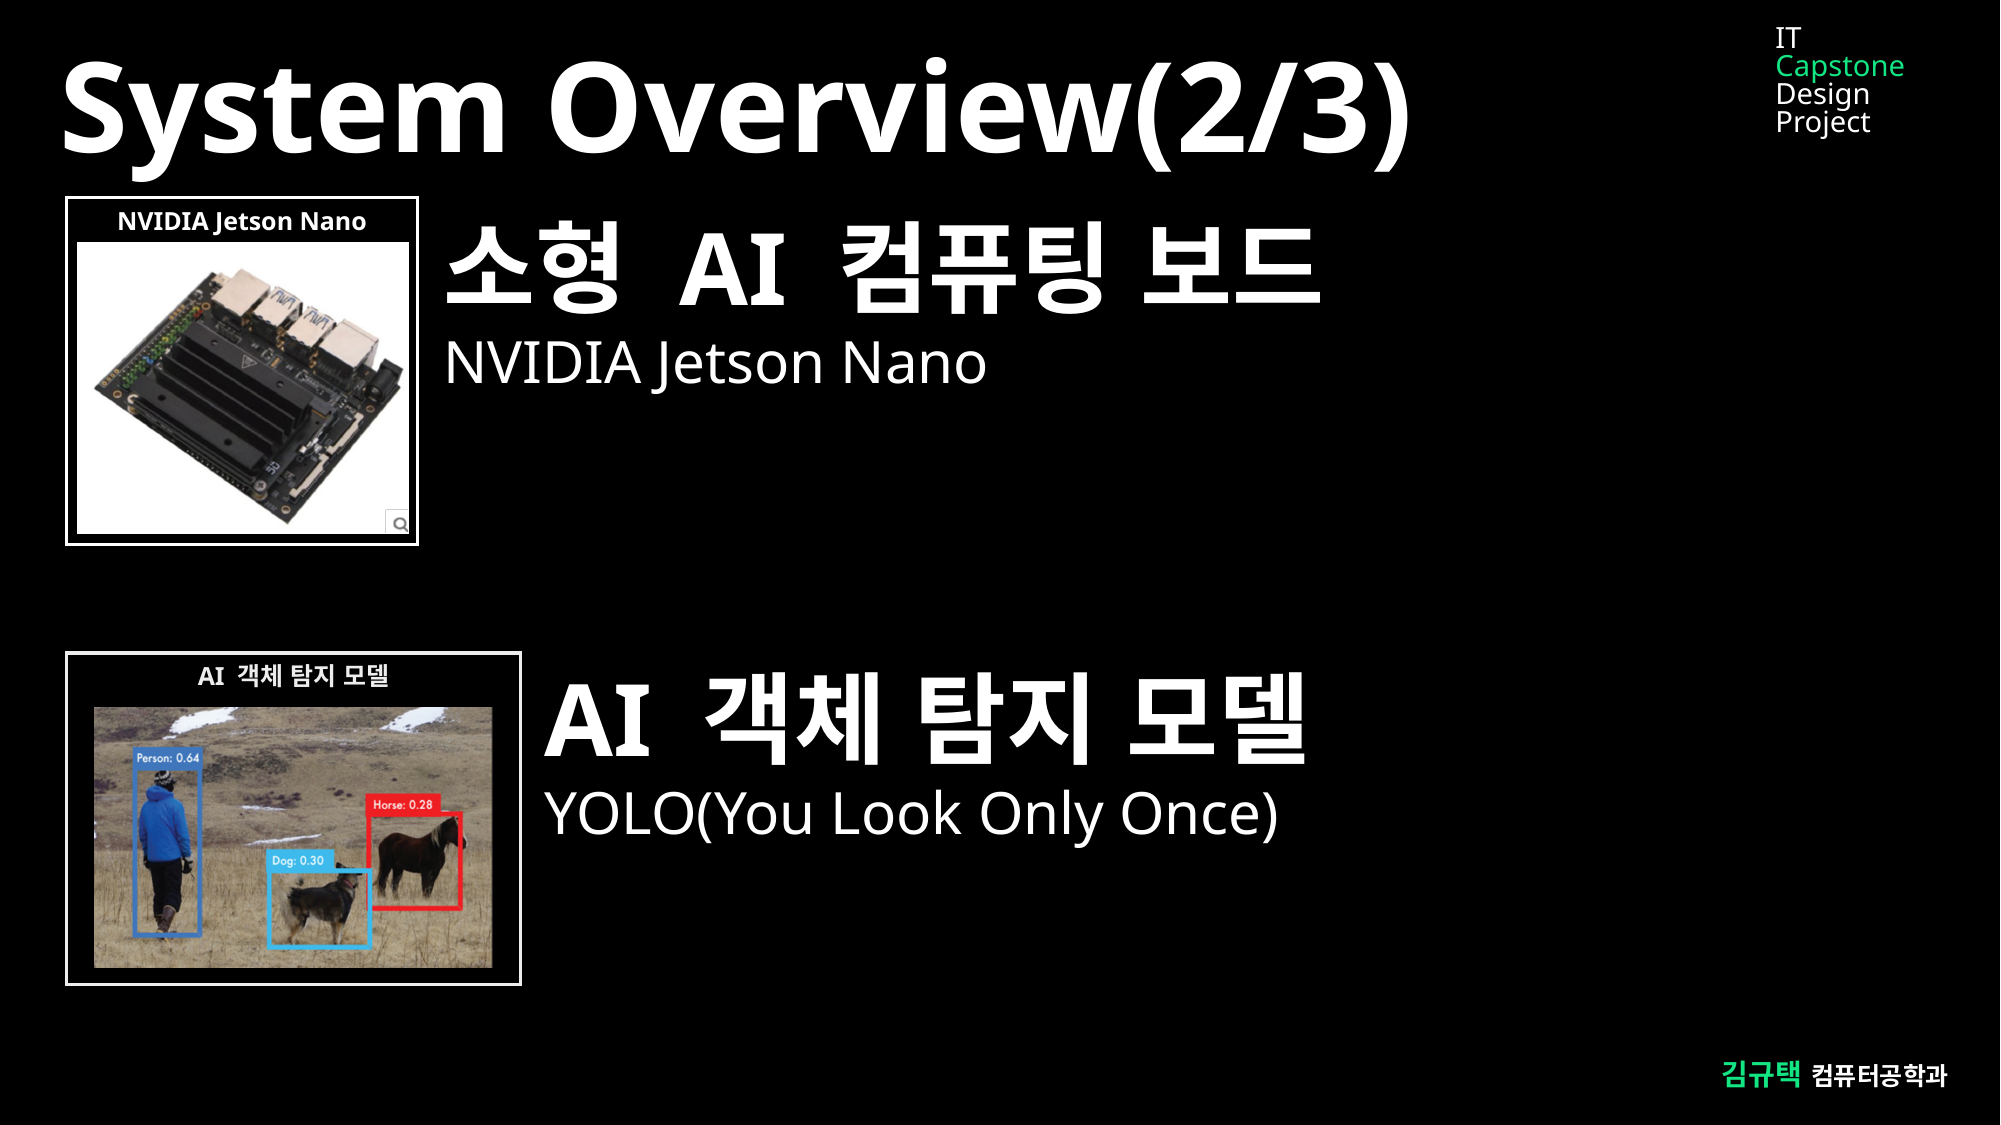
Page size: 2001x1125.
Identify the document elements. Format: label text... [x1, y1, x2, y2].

text_box 소형 AI 컴퓨팅 보드 NVIDIA Jetson Nano [427, 197, 1870, 534]
text_box 김규택 컴퓨터공학과 [1705, 1043, 1989, 1104]
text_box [66, 652, 522, 986]
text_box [66, 197, 419, 546]
text_box IT Capstone Design Project [1759, 12, 1989, 152]
text_box AI 객체 탐지 모델 YOLO(You Look Only Once) [528, 648, 1972, 985]
text_box System Overview(2/3) [43, 18, 1736, 189]
